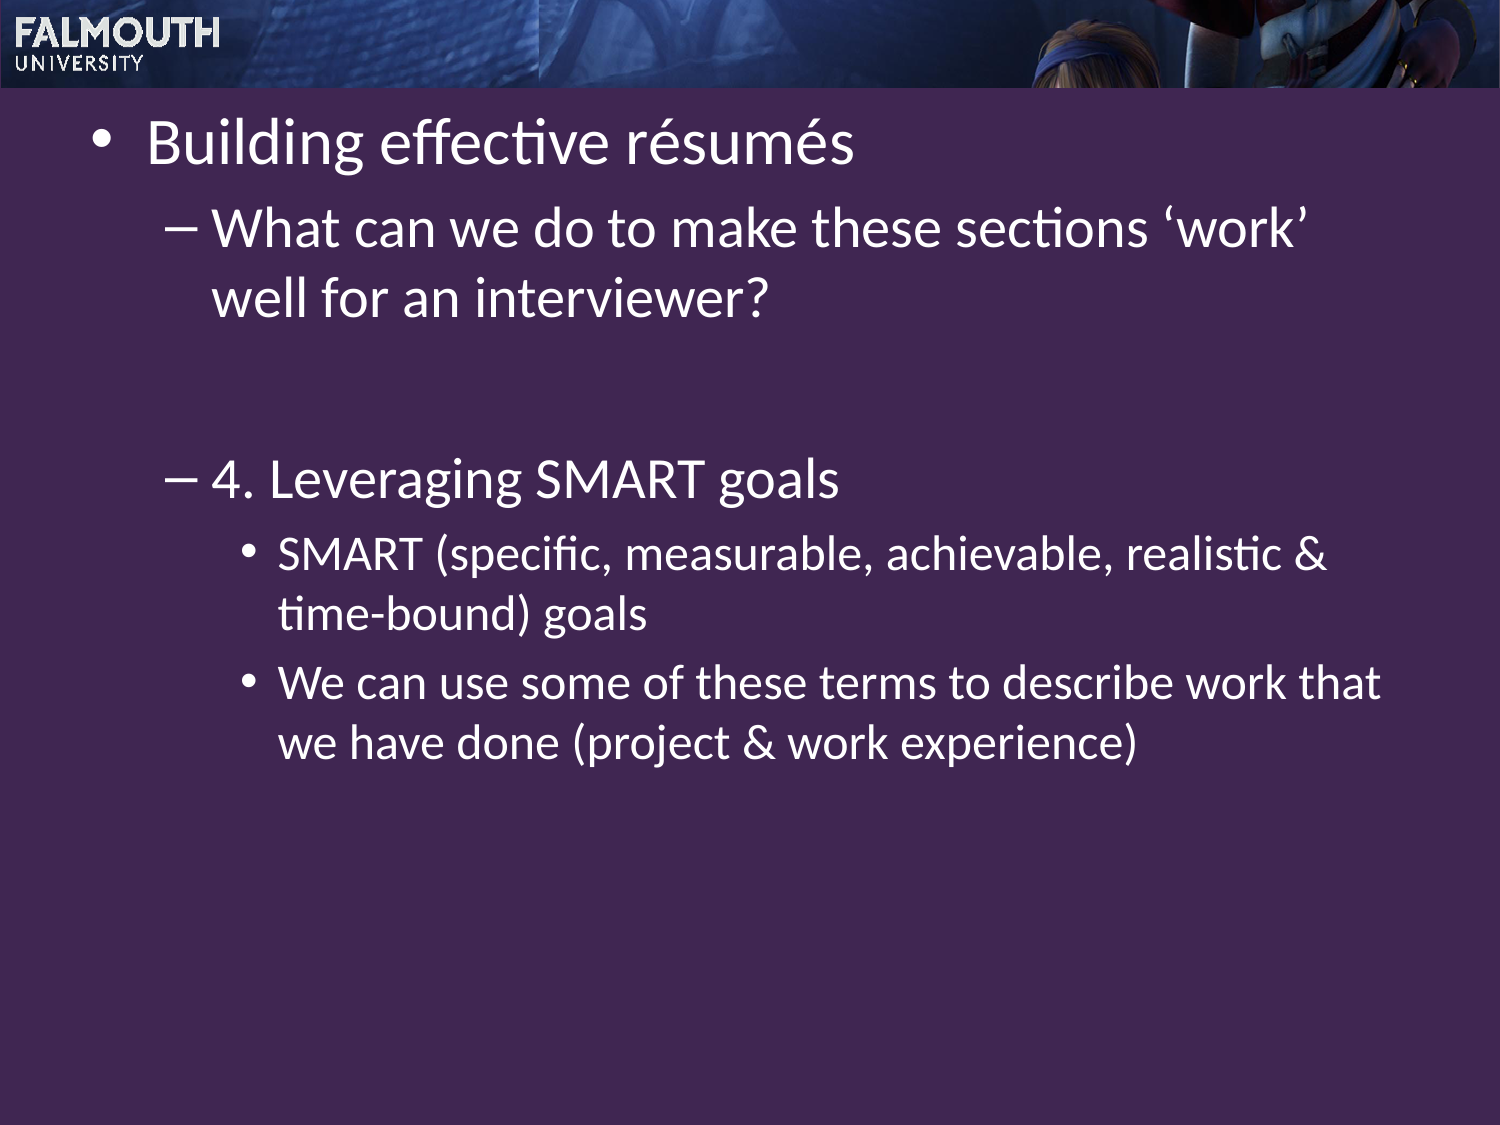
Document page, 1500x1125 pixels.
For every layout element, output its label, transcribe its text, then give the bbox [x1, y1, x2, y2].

picture [0, 0, 1500, 90]
list Building effective résumés What can we do to make these sections ‘work’ well for an interviewer? 4. Leveraging SMART goals SMART (specific, measurable, achievable, realistic & time-bound) goals We can use some of these terms to describe work that we have done (project & work experience) [75, 90, 1425, 1125]
